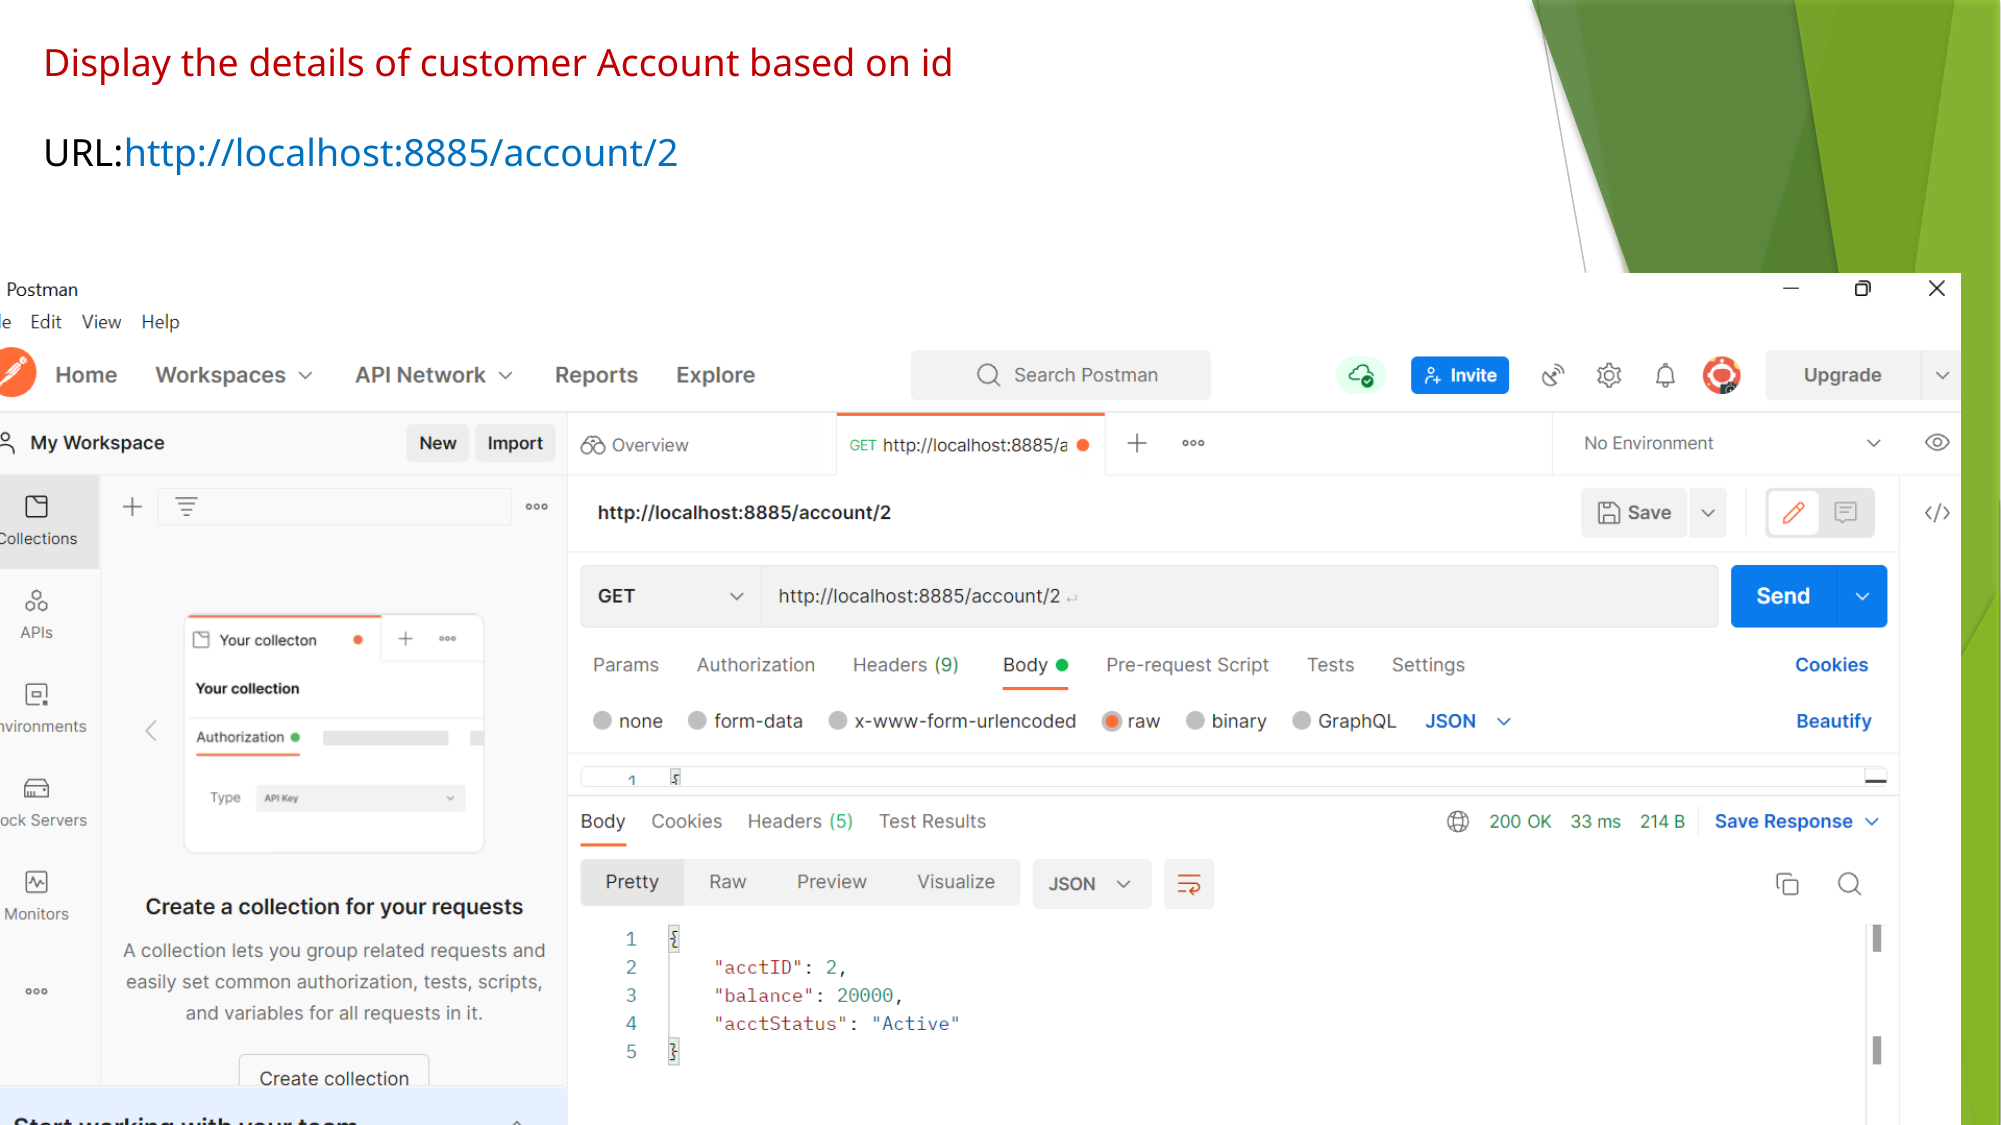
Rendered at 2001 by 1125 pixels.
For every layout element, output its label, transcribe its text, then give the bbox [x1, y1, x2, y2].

text_box Display the details of customer Account based on id URL:http://localhost:8885/account/2 [28, 31, 1466, 182]
picture [0, 272, 1962, 1125]
